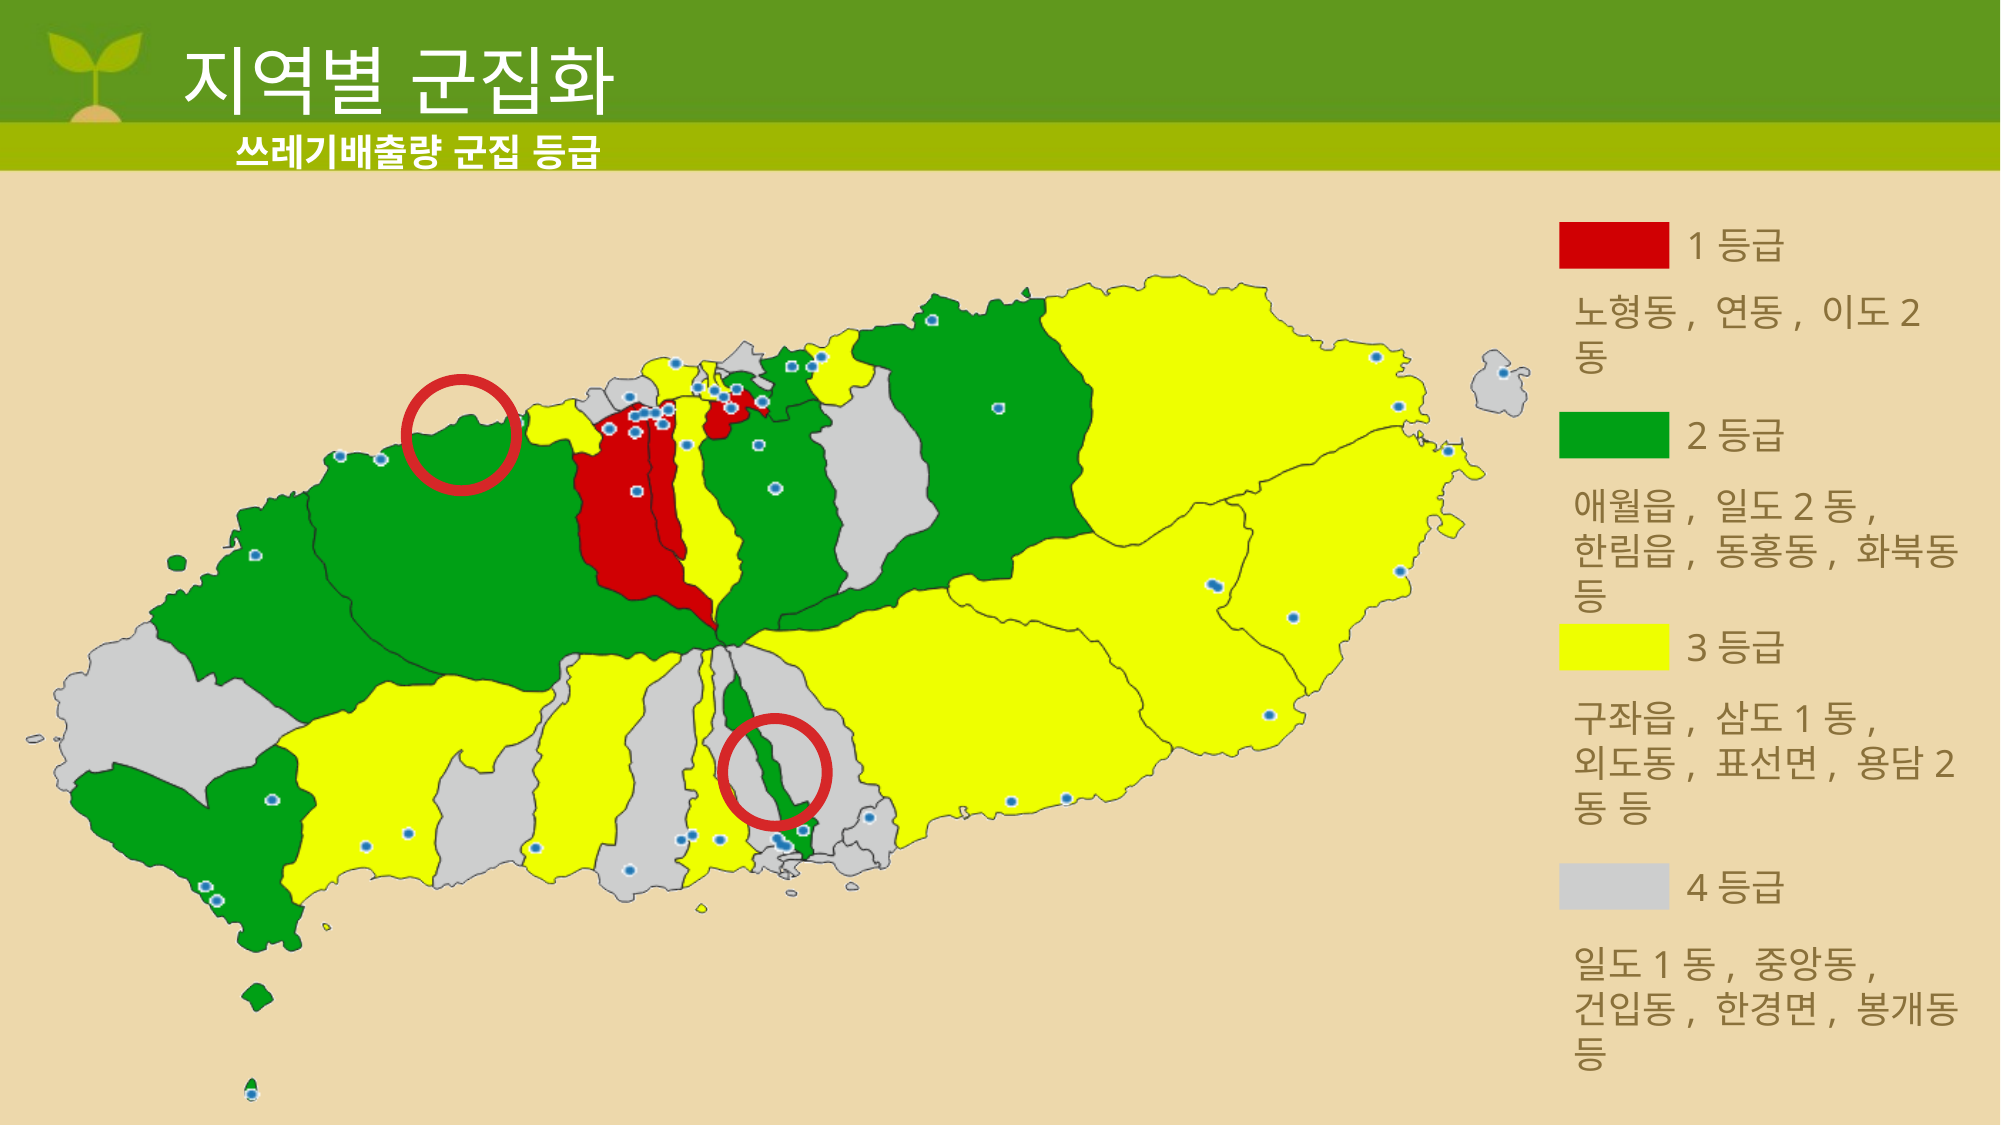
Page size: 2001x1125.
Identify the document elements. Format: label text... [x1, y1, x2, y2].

text_box [1560, 411, 1670, 459]
text_box 4등급 [1671, 856, 1810, 916]
text_box [1560, 221, 1670, 270]
picture [0, 0, 2001, 1125]
text_box 2등급 [1671, 404, 1810, 465]
text_box [1560, 626, 1670, 671]
text_box 애월읍, 일도2동, 한림읍, 동홍동, 화북동 등 [1560, 475, 1981, 626]
text_box 노형동, 연동, 이도2동 [1560, 282, 1941, 387]
list 쓰레기배출량 군집 등급 [220, 126, 919, 187]
title 지역별 군집화 [166, 38, 1000, 133]
text_box 일도1동, 중앙동, 건입동, 한경면, 봉개동 등 [1560, 933, 1981, 1084]
text_box 구좌읍, 삼도1동, 외도동, 표선면, 용담2동 등 [1560, 687, 1981, 838]
text_box [1560, 862, 1670, 911]
text_box 1등급 [1671, 214, 1810, 275]
text_box 3등급 [1671, 626, 1810, 677]
